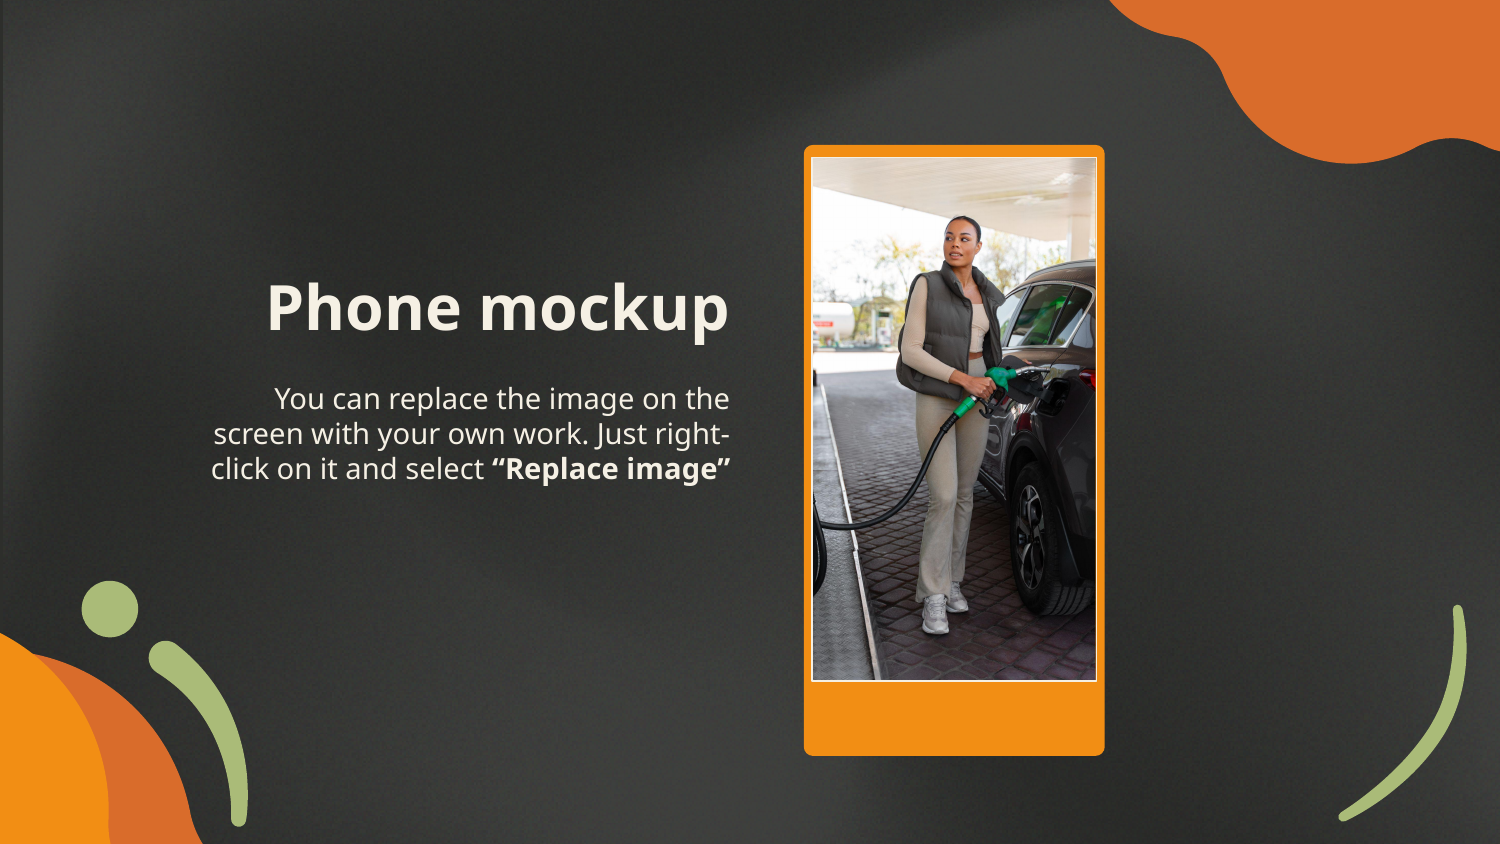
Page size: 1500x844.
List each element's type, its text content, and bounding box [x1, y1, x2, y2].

title Phone mockup [161, 256, 746, 355]
subtitle You can replace the image on the screen with your own work. Just right-click on it and select “Replace image” [161, 365, 746, 542]
text_box [803, 144, 1105, 756]
picture [0, 0, 1500, 844]
